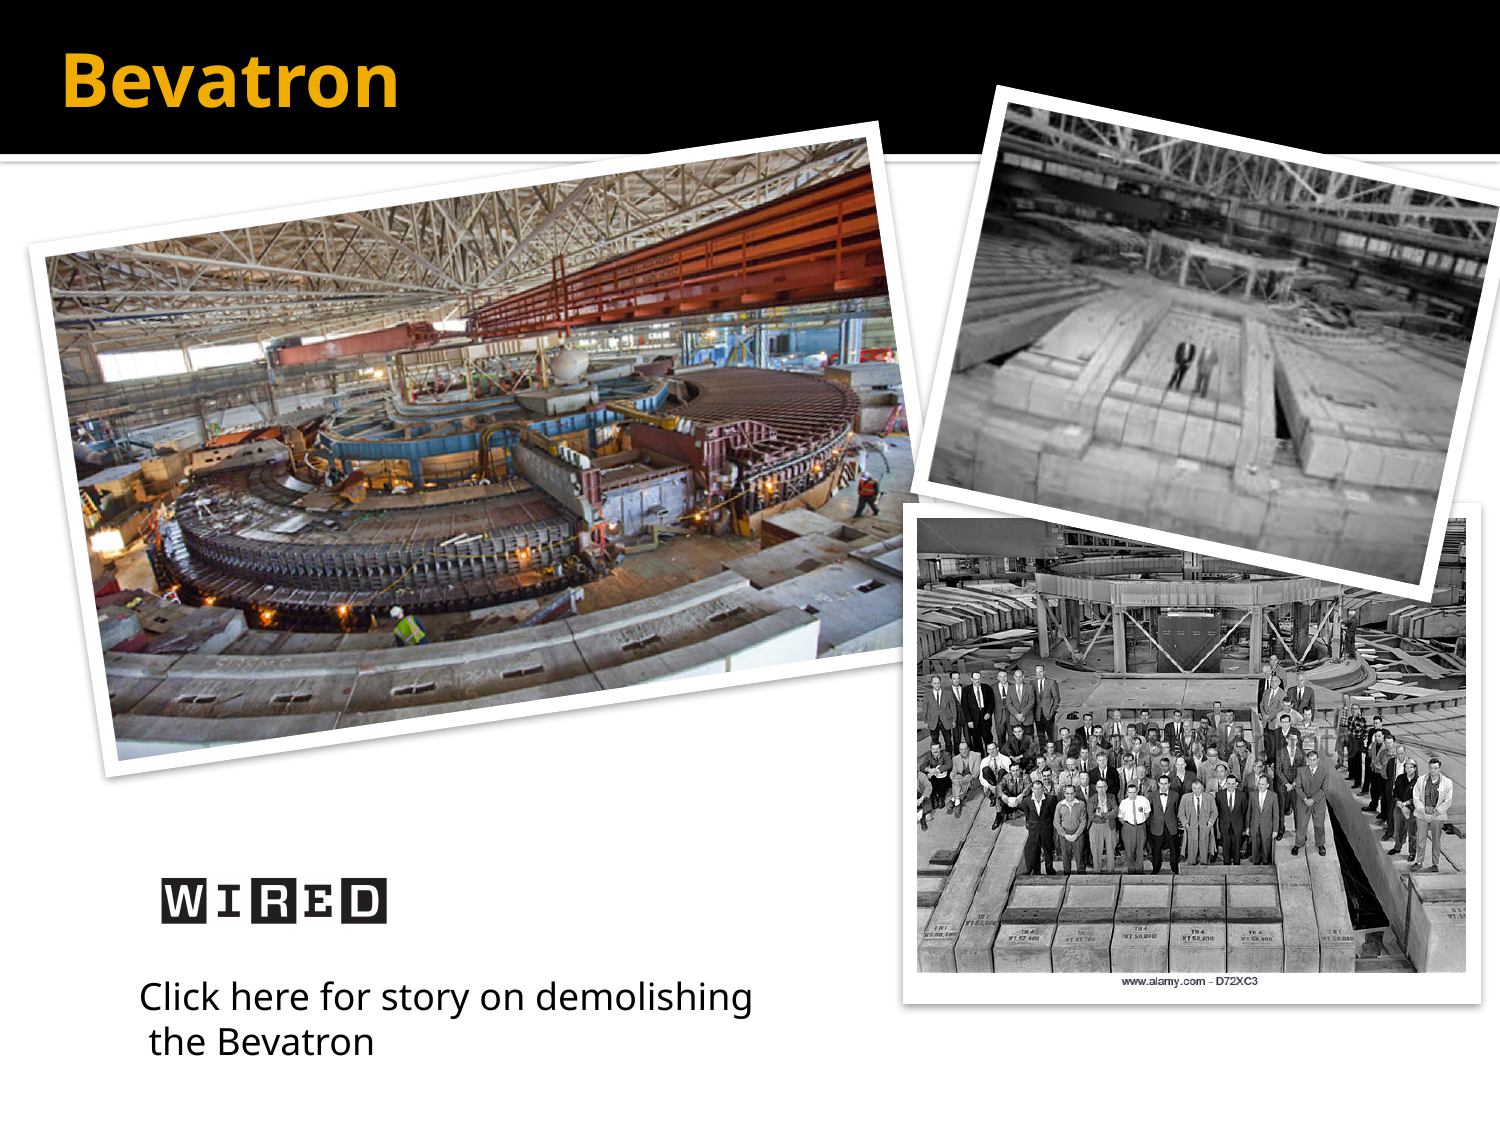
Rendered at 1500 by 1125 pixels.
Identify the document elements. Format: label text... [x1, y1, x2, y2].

text_box Click here for story on demolishing the Bevatron [124, 965, 770, 1071]
title Bevatron [44, 0, 1467, 155]
picture [46, 138, 919, 1049]
picture [917, 103, 1499, 990]
